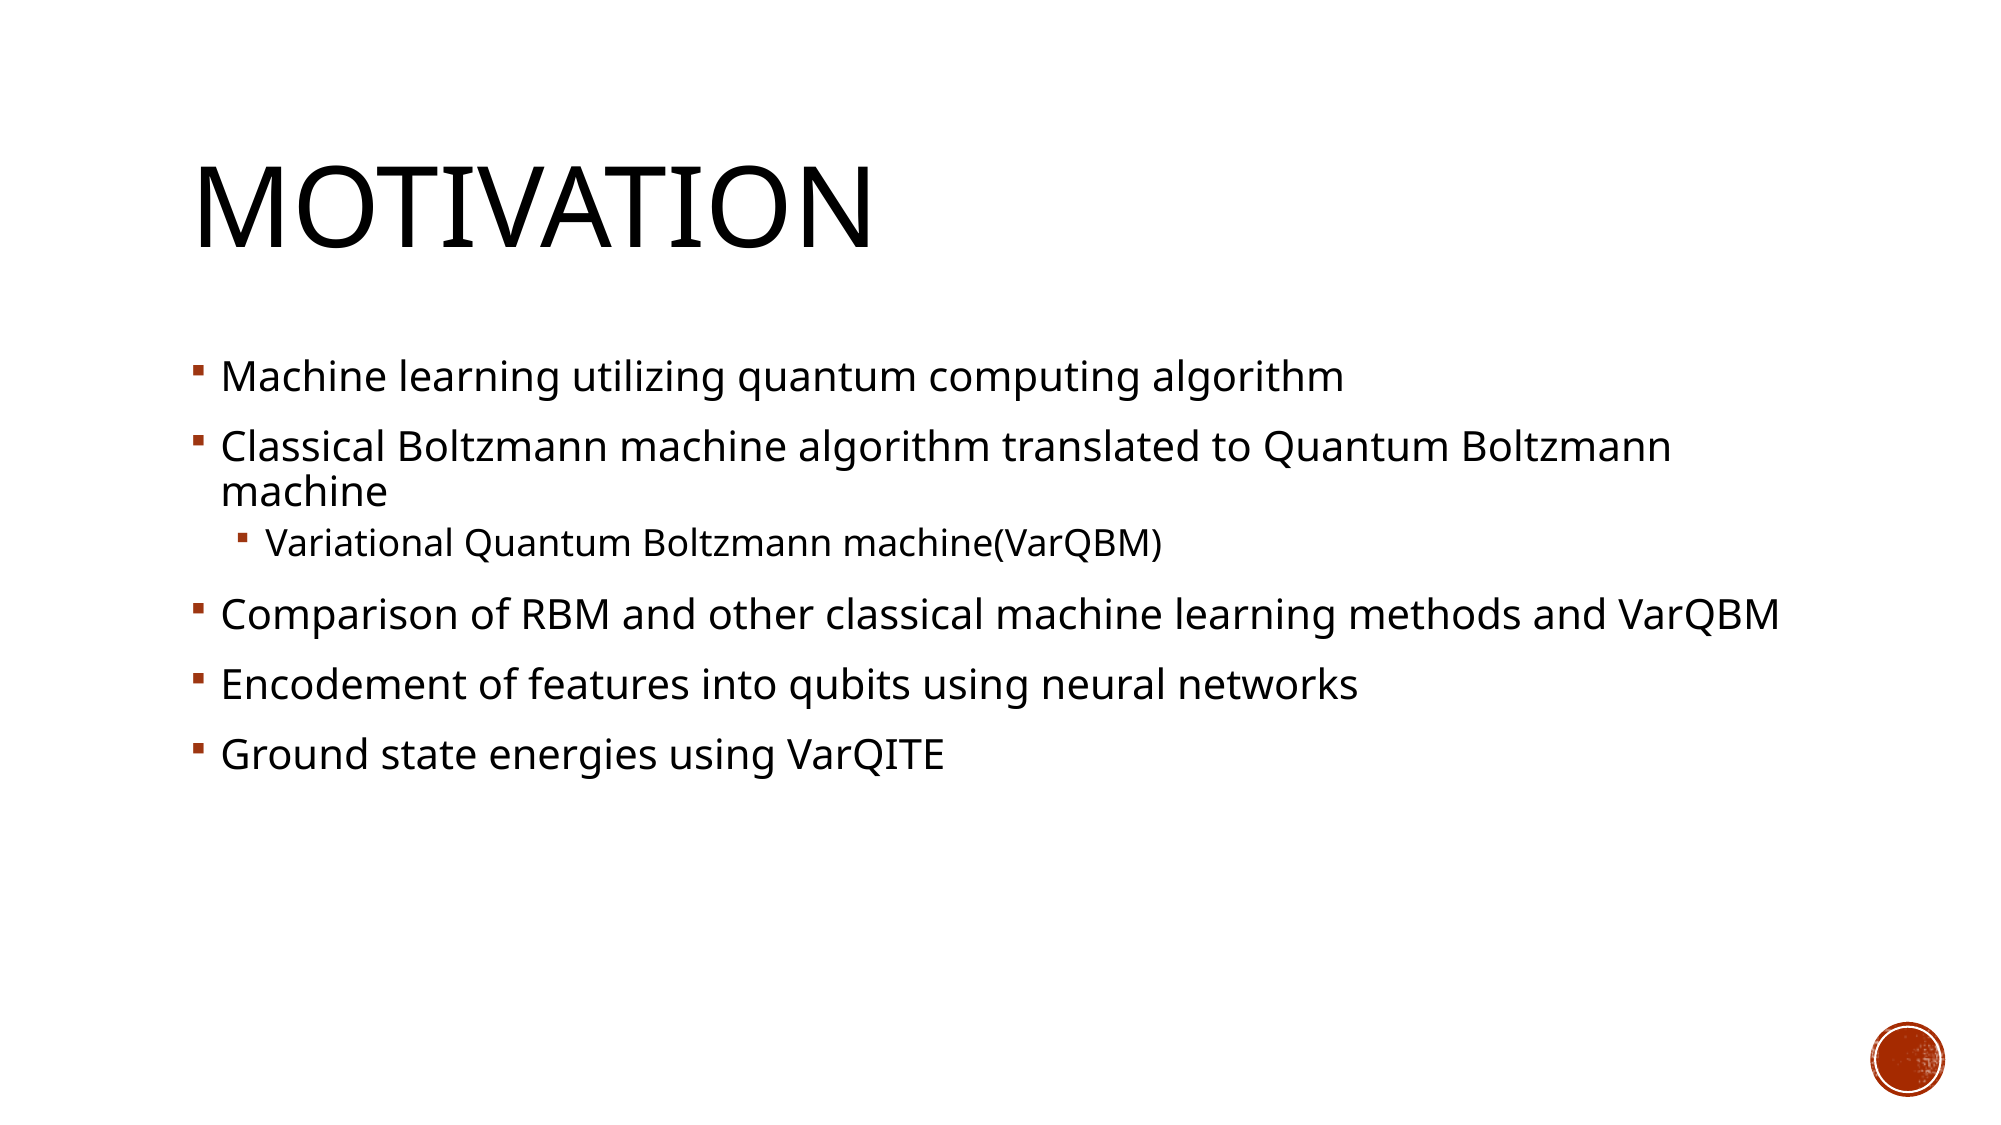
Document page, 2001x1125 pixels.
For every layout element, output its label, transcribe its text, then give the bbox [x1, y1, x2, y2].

title Motivation [175, 79, 1826, 344]
list Machine learning utilizing quantum computing algorithm Classical Boltzmann machine algorithm translated to Quantum Boltzmann machine Variational Quantum Boltzmann machine(VarQBM) Comparison of RBM and other classical machine learning methods and VarQBM Encodement of features into qubits using neural networks Ground state energies using VarQITE [175, 348, 1826, 1013]
